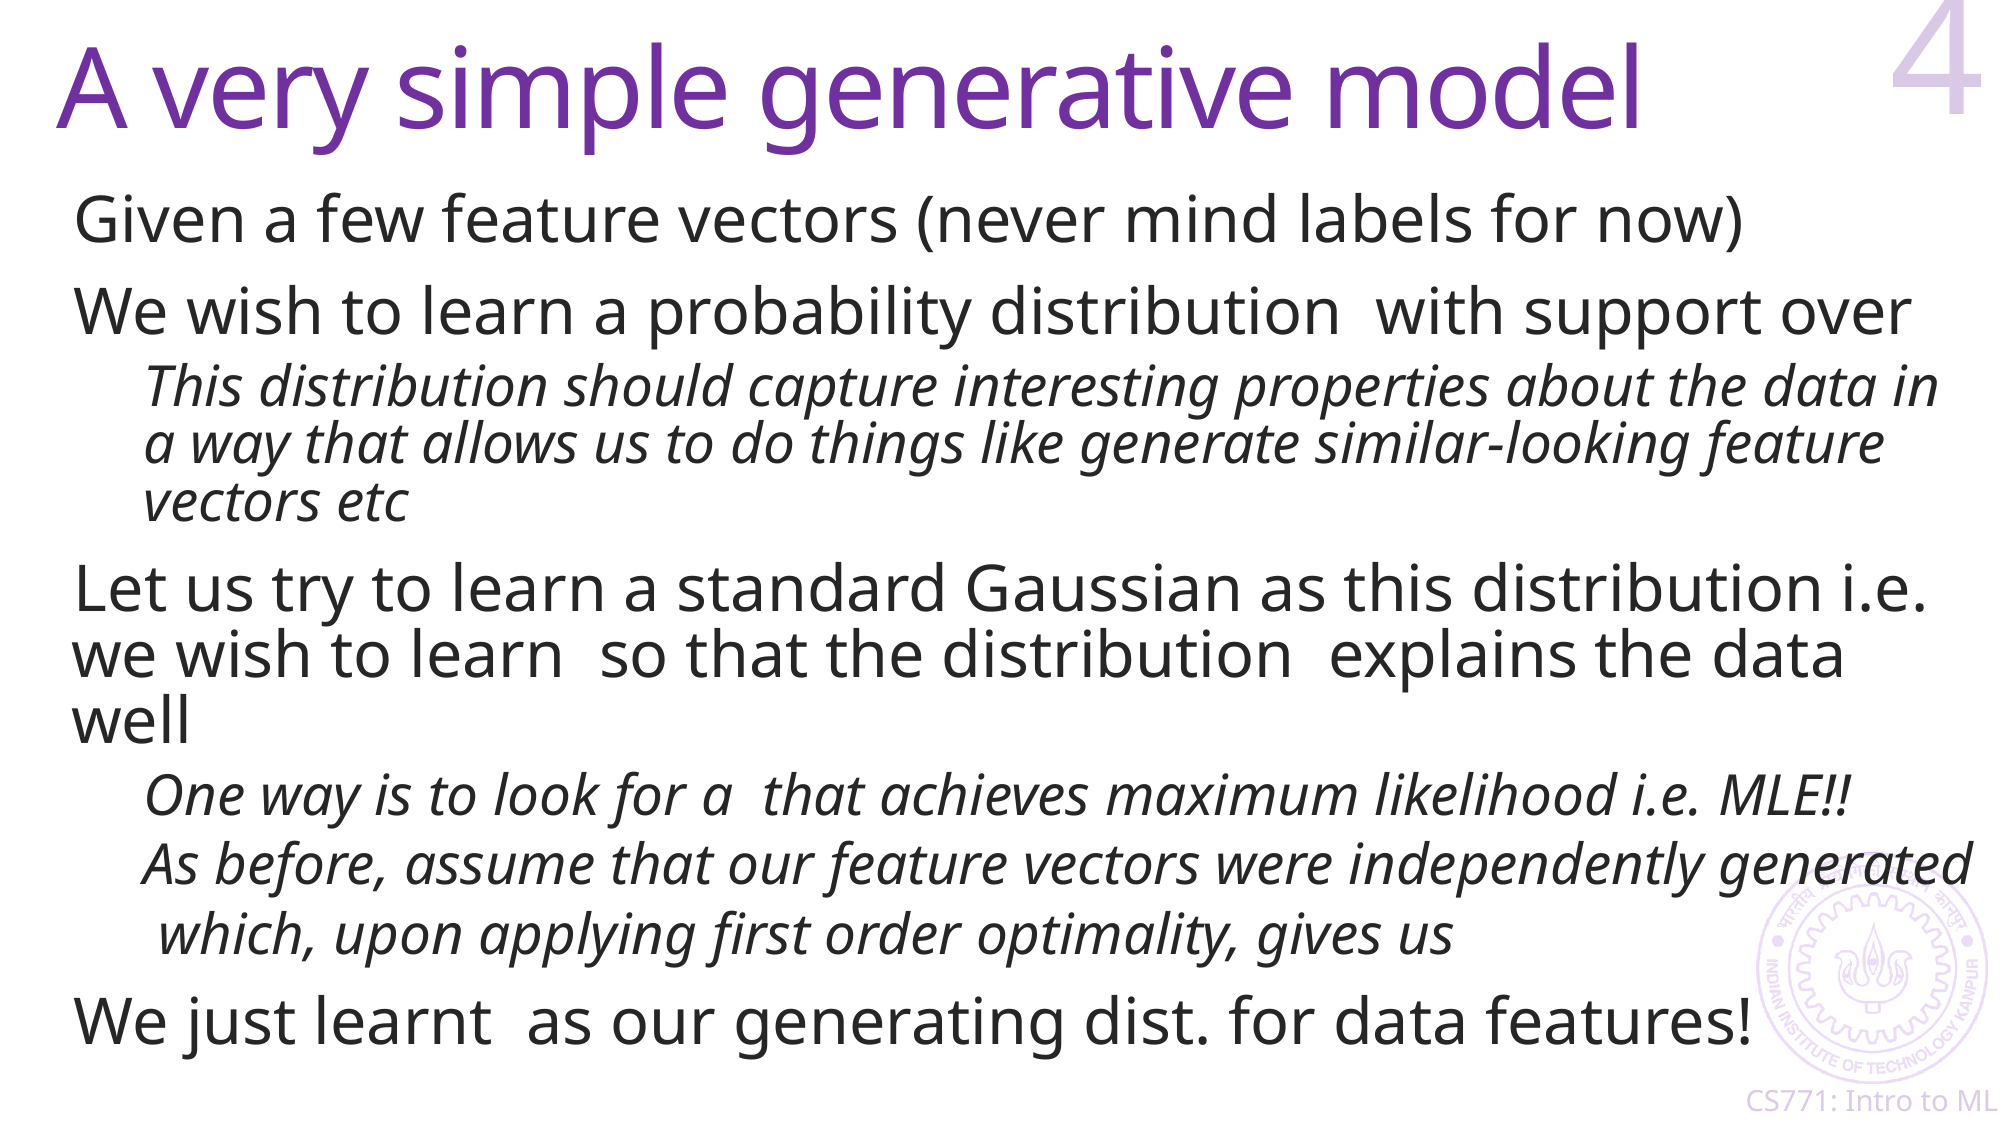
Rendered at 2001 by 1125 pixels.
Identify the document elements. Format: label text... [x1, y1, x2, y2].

title A very simple generative model [41, 5, 1945, 183]
slide_number 4 [1520, 6, 2000, 183]
